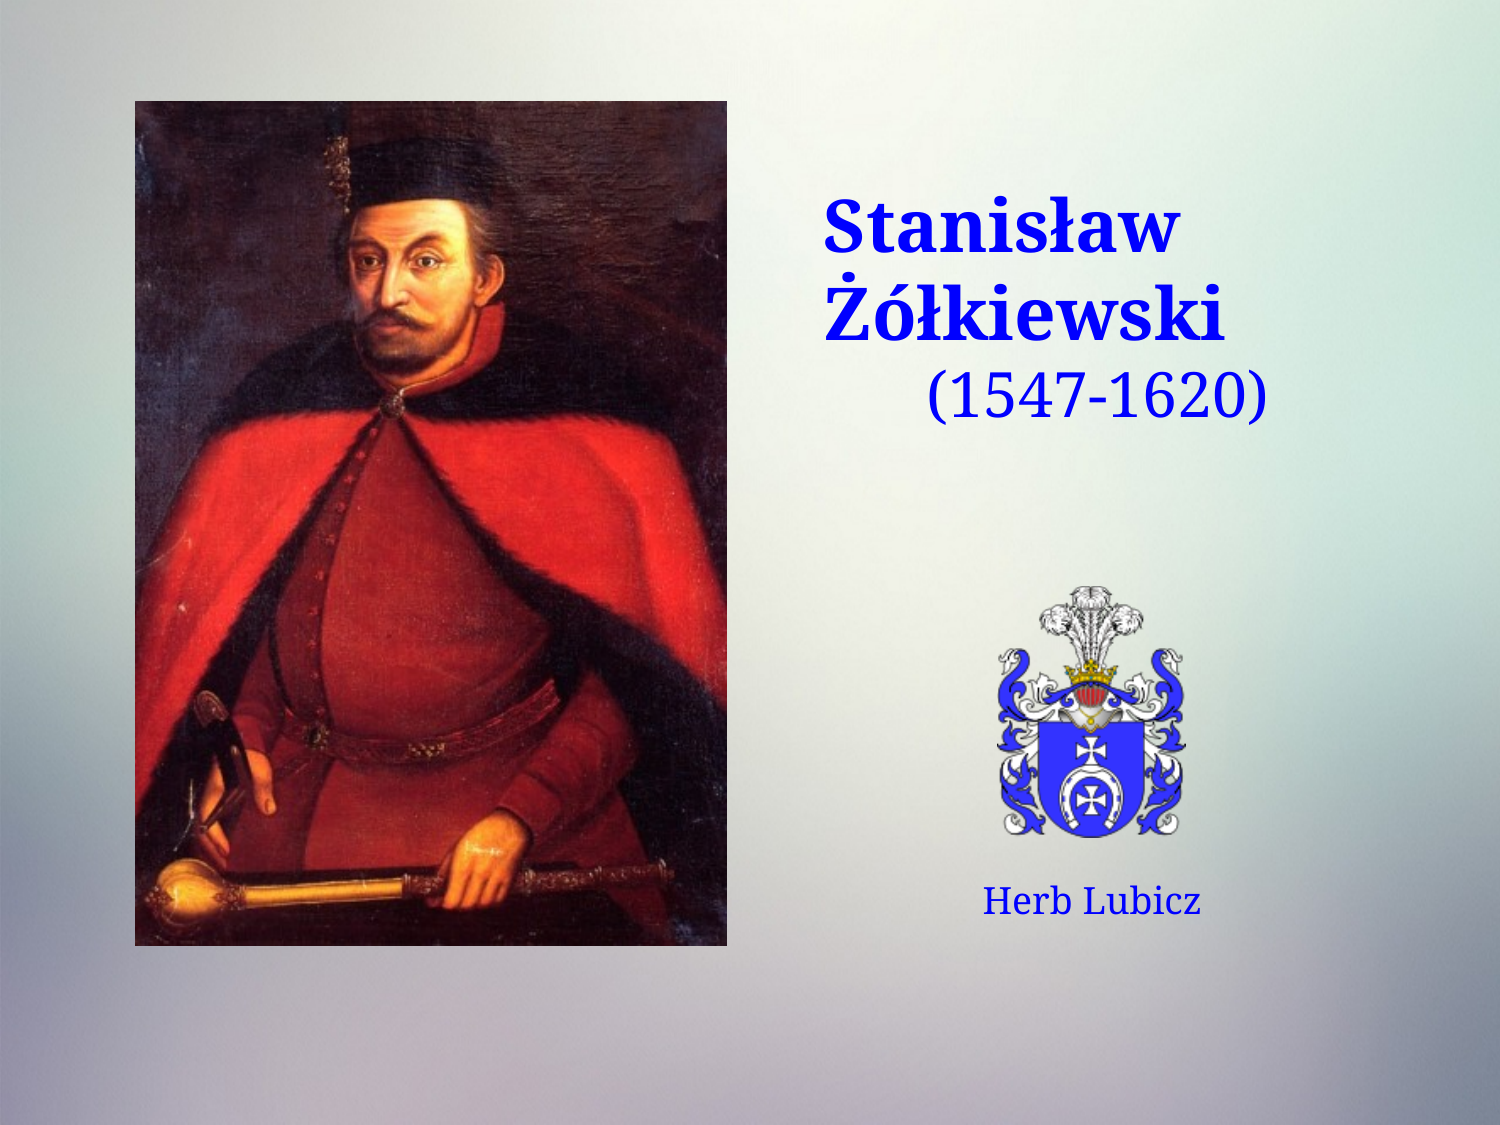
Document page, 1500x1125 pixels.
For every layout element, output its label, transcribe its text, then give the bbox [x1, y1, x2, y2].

text_box Herb Lubicz [950, 869, 1235, 930]
text_box Stanisław Żółkiewski (1547-1620) [809, 172, 1388, 438]
picture [0, 0, 1500, 1125]
